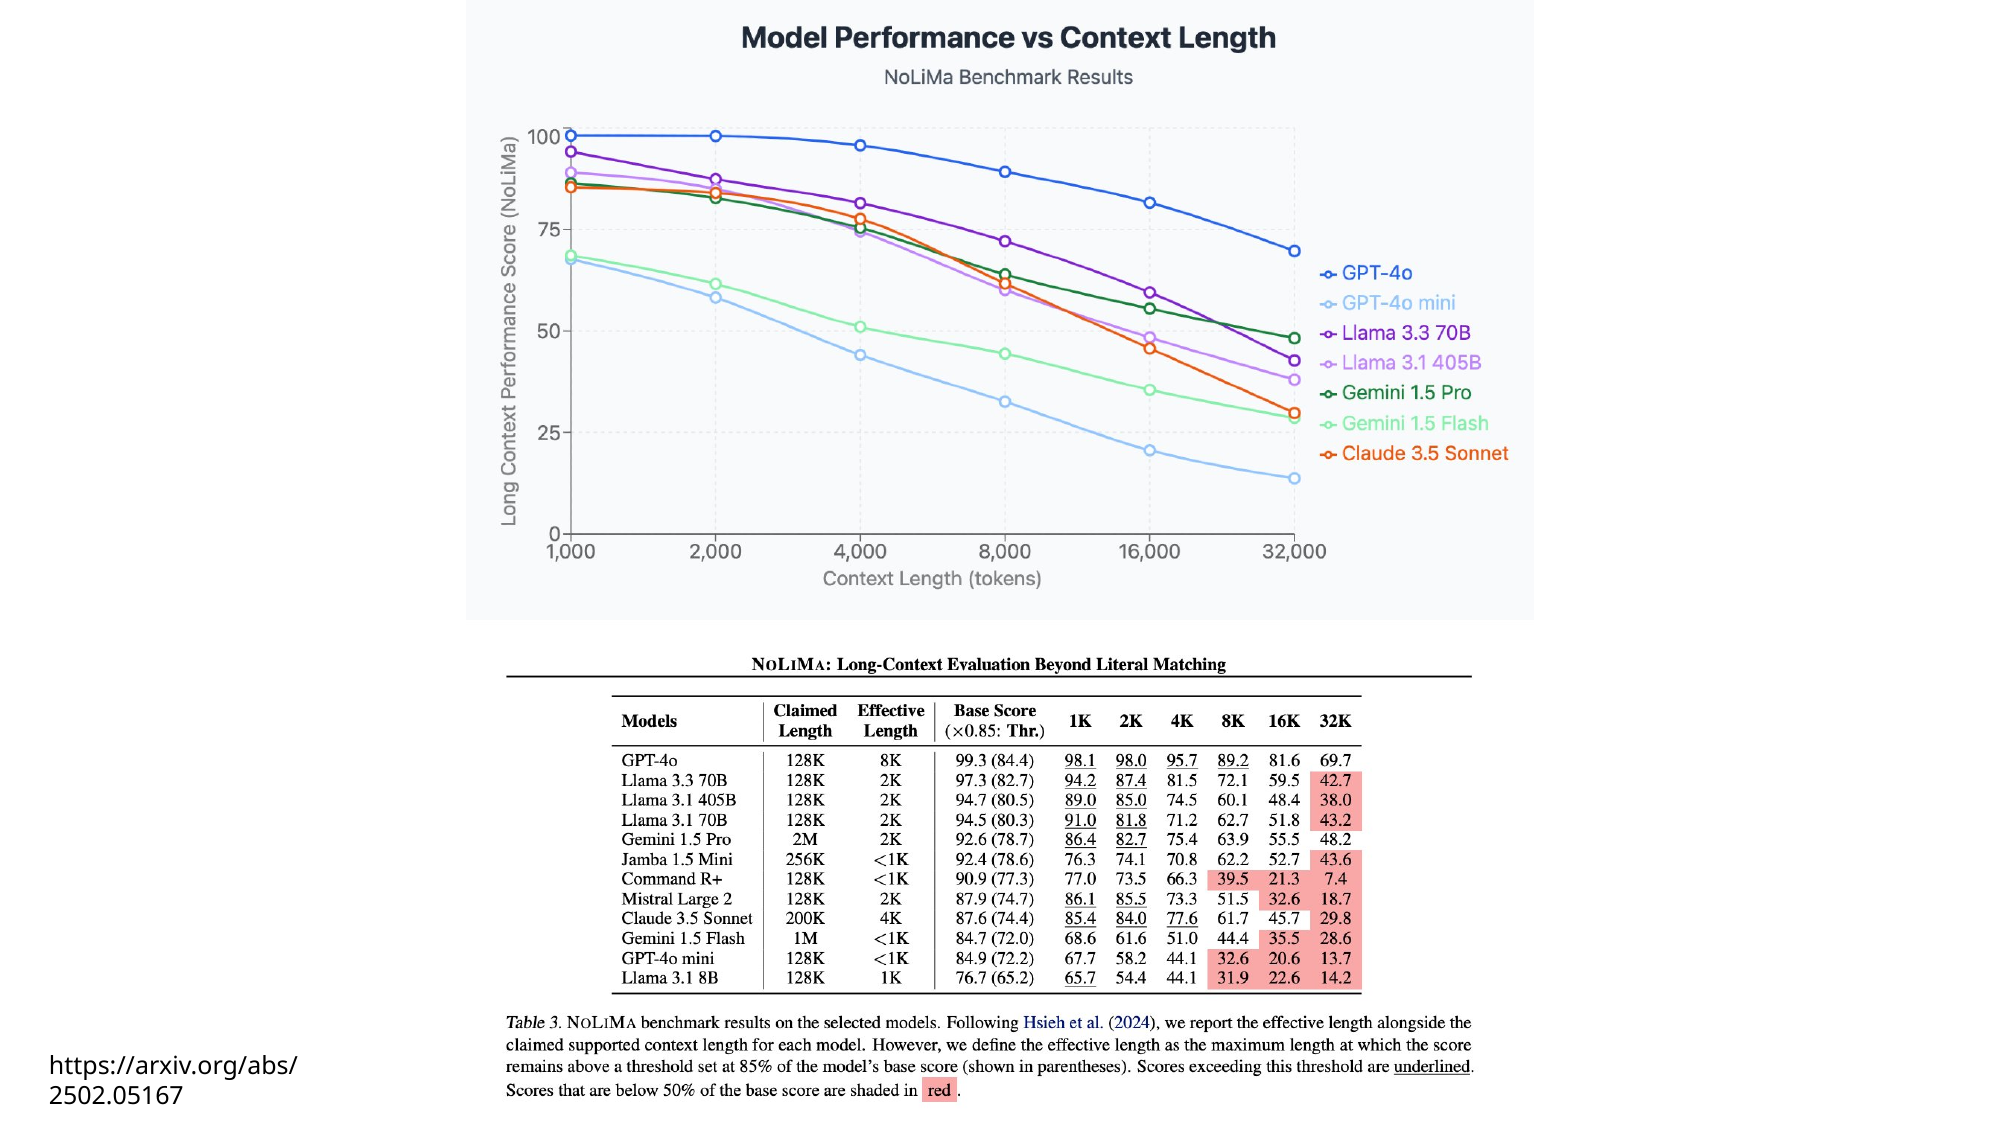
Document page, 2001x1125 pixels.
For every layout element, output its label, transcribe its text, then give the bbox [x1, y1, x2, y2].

text_box https://arxiv.org/abs/2502.05167 [34, 1042, 418, 1118]
picture [466, 0, 1534, 1125]
